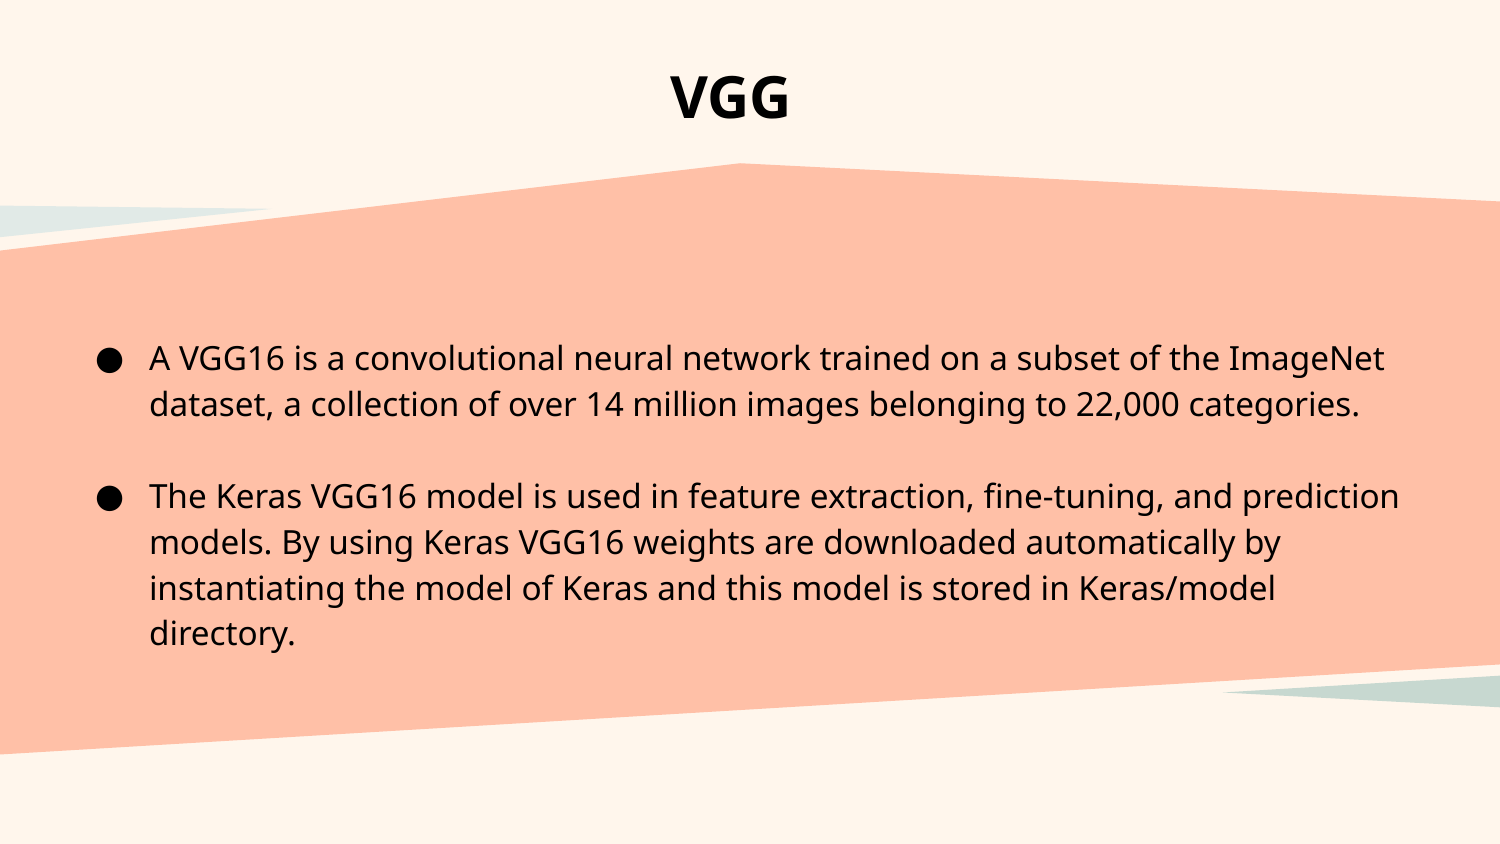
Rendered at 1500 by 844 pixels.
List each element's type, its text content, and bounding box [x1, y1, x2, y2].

text_box A VGG16 is a convolutional neural network trained on a subset of the ImageNet dataset, a collection of over 14 million images belonging to 22,000 categories. The Keras VGG16 model is used in feature extraction, fine-tuning, and prediction models. By using Keras VGG16 weights are downloaded automatically by instantiating the model of Keras and this model is stored in Keras/model directory. [59, 316, 1441, 760]
title VGG [84, 46, 1394, 146]
